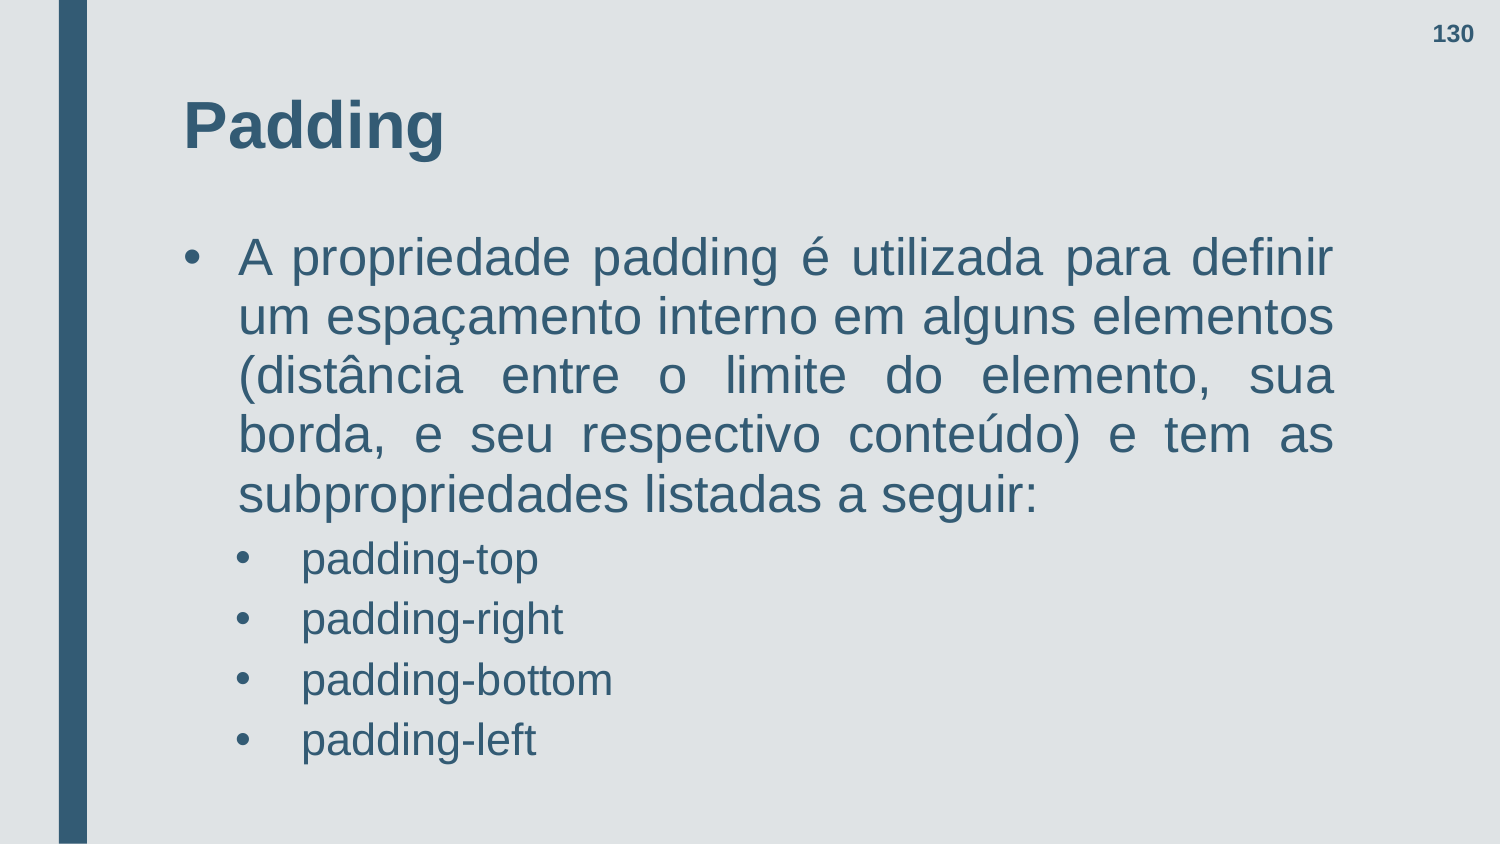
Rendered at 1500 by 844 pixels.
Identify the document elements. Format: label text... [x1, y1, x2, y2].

list A propriedade padding é utilizada para definir um espaçamento interno em alguns elementos (distância entre o limite do elemento, sua borda, e seu respectivo conteúdo) e tem as subpropriedades listadas a seguir: padding-top padding-right padding-bottom padding-left [168, 221, 1351, 788]
title Padding [168, 84, 1351, 210]
slide_number 130 [1293, 7, 1490, 58]
